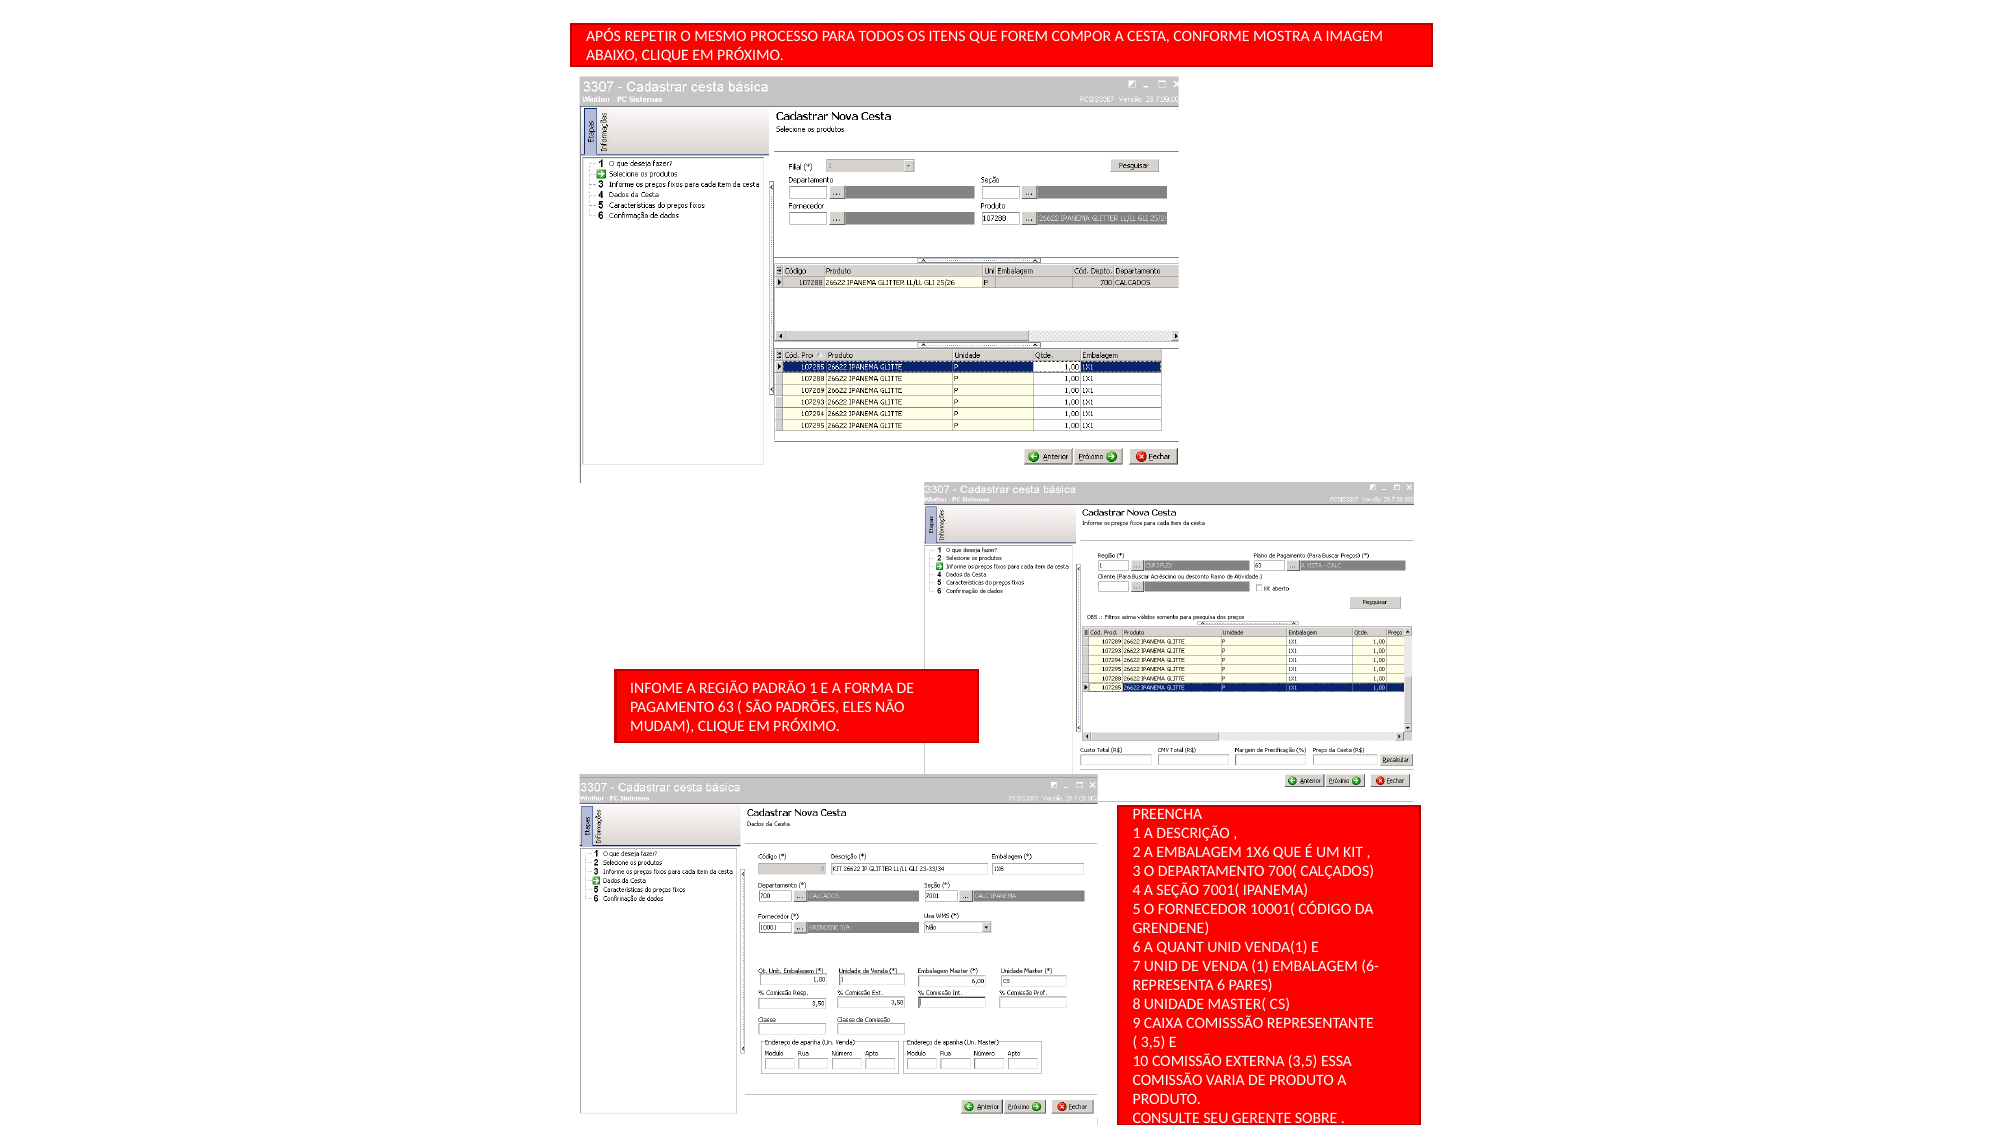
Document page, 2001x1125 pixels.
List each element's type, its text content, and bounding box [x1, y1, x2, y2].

text_box PREENCHA 1 A DESCRIÇÃO , 2 A EMBALAGEM 1X6 QUE É UM KIT , 3 O DEPARTAMENTO 700( CALÇADOS) 4 A SEÇÃO 7001( IPANEMA) 5 O FORNECEDOR 10001( CÓDIGO DA GRENDENE) 6 A QUANT UNID VENDA(1) E 7 UNID DE VENDA (1) EMBALAGEM (6-REPRESENTA 6 PARES) 8 UNIDADE MASTER( CS) 9 CAIXA COMISSSÃO REPRESENTANTE ( 3,5) E 10 COMISSÃO EXTERNA (3,5) ESSA COMISSÃO VARIA DE PRODUTO A PRODUTO. CONSULTE SEU GERENTE SOBRE . [1117, 805, 1421, 1125]
picture [579, 75, 1414, 1125]
text_box INFOME A REGIÃO PADRÃO 1 E A FORMA DE PAGAMENTO 63 ( SÃO PADRÕES, ELES NÃO MUDAM), CLIQUE EM PRÓXIMO. [614, 669, 924, 743]
text_box APÓS REPETIR O MESMO PROCESSO PARA TODOS OS ITENS QUE FOREM COMPOR A CESTA, CONFORME MOSTRA A IMAGEM ABAIXO, CLIQUE EM PRÓXIMO. [570, 23, 1433, 67]
